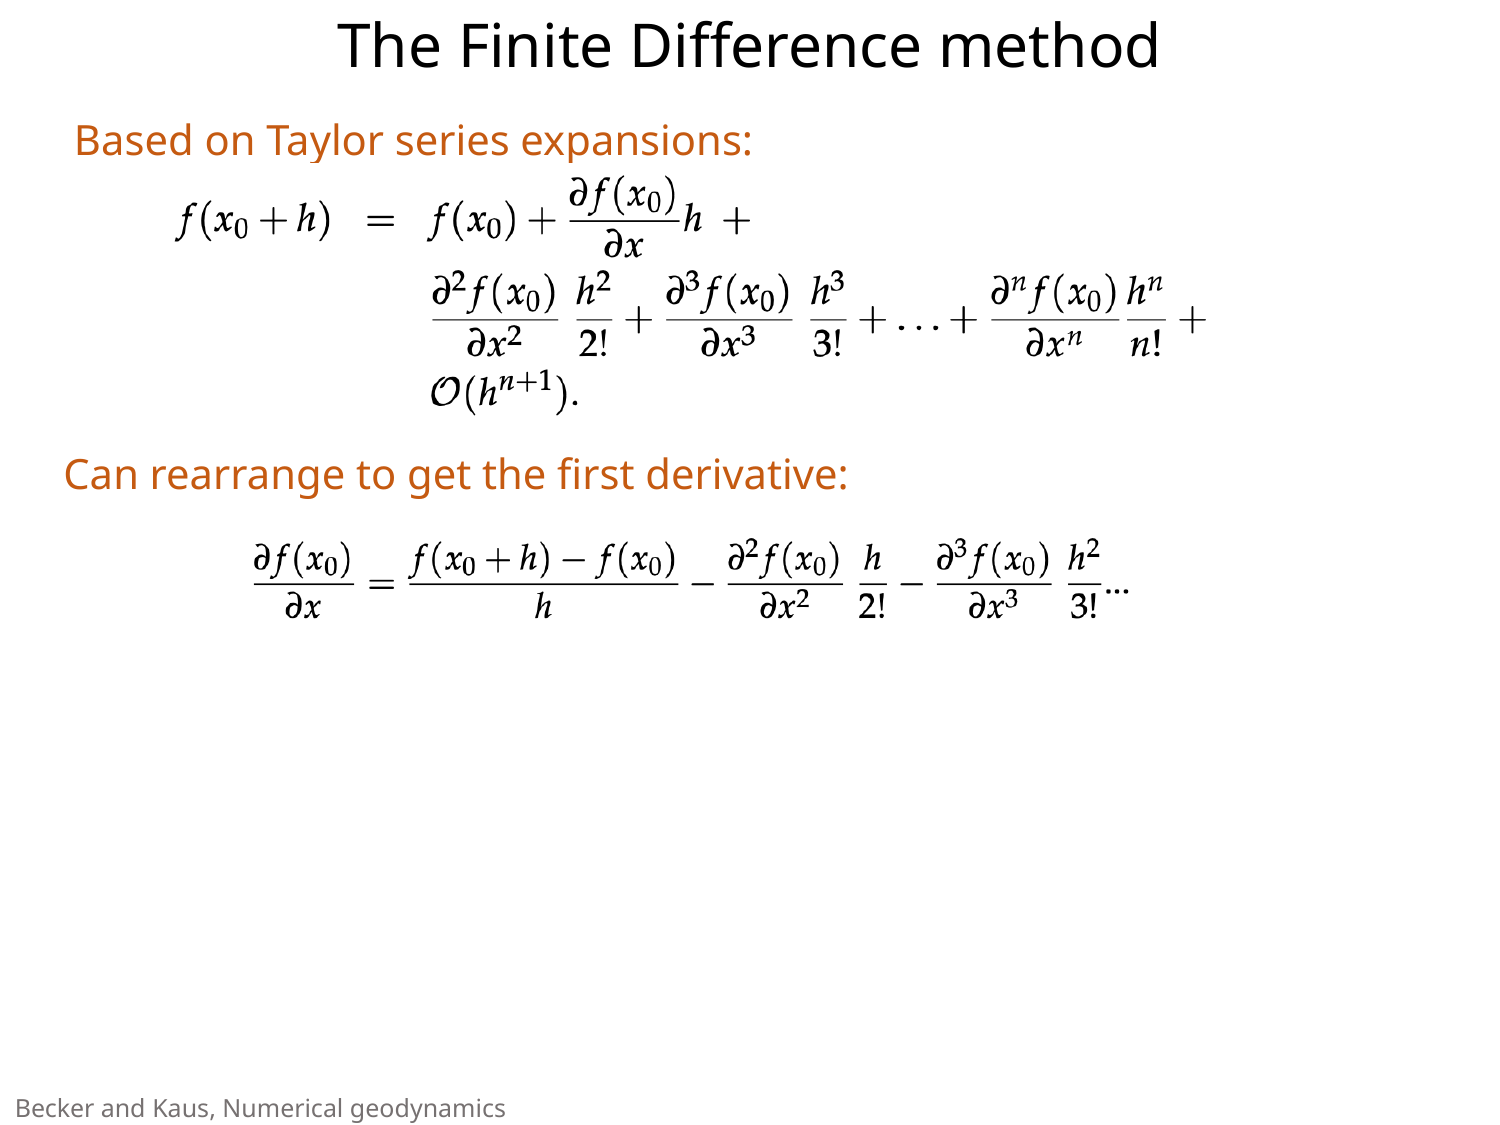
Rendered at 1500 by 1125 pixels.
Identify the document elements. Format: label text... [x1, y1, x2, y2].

text_box Can rearrange to get the first derivative: [48, 440, 1363, 505]
text_box Becker and Kaus, Numerical geodynamics [0, 1085, 1500, 1125]
text_box Based on Taylor series expansions: [48, 105, 1363, 171]
text_box The Finite Difference method [0, 0, 1500, 88]
picture [137, 163, 1235, 426]
picture [207, 512, 1162, 639]
